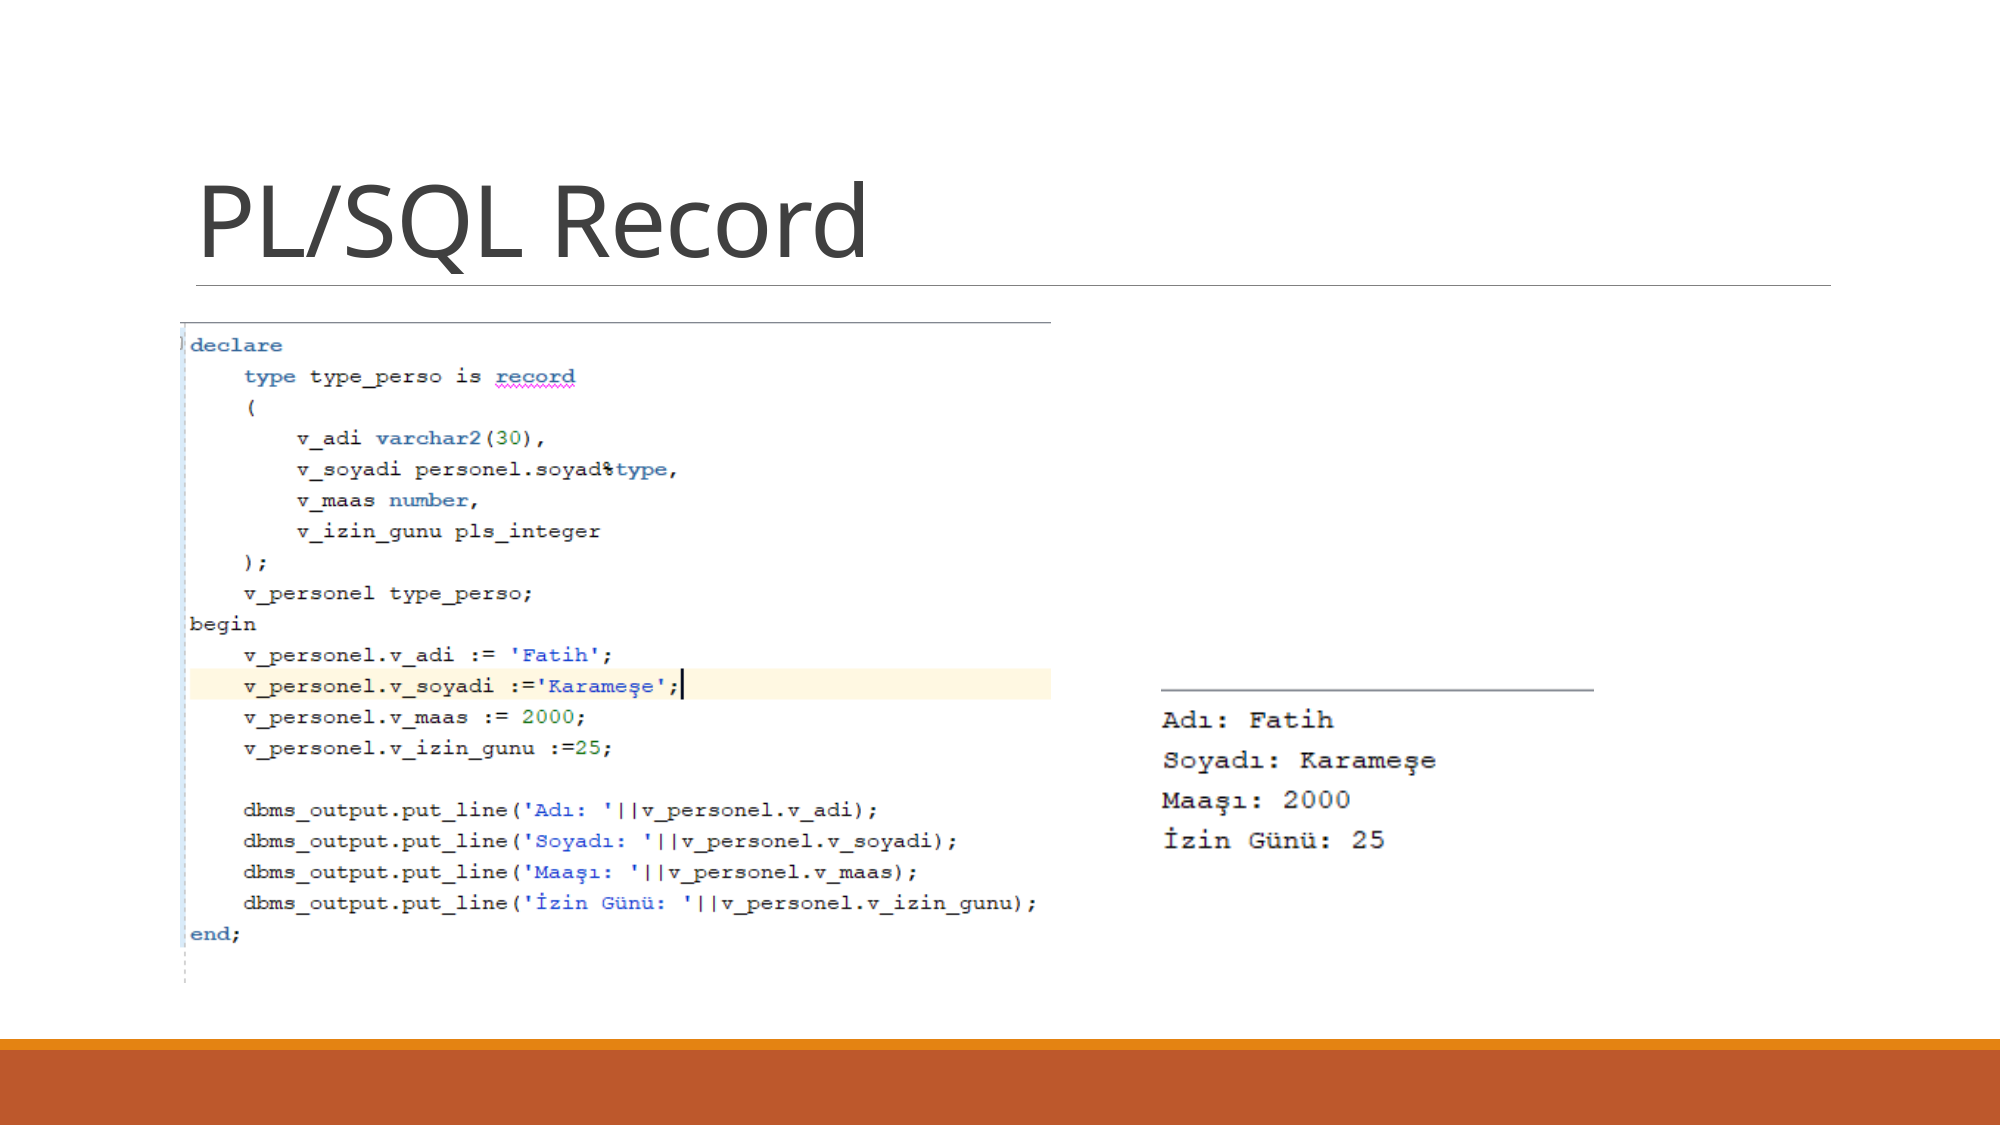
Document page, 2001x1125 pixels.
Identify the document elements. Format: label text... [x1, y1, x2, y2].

title PL/SQL Record [180, 47, 1830, 285]
picture [1160, 688, 1594, 928]
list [179, 322, 1052, 984]
